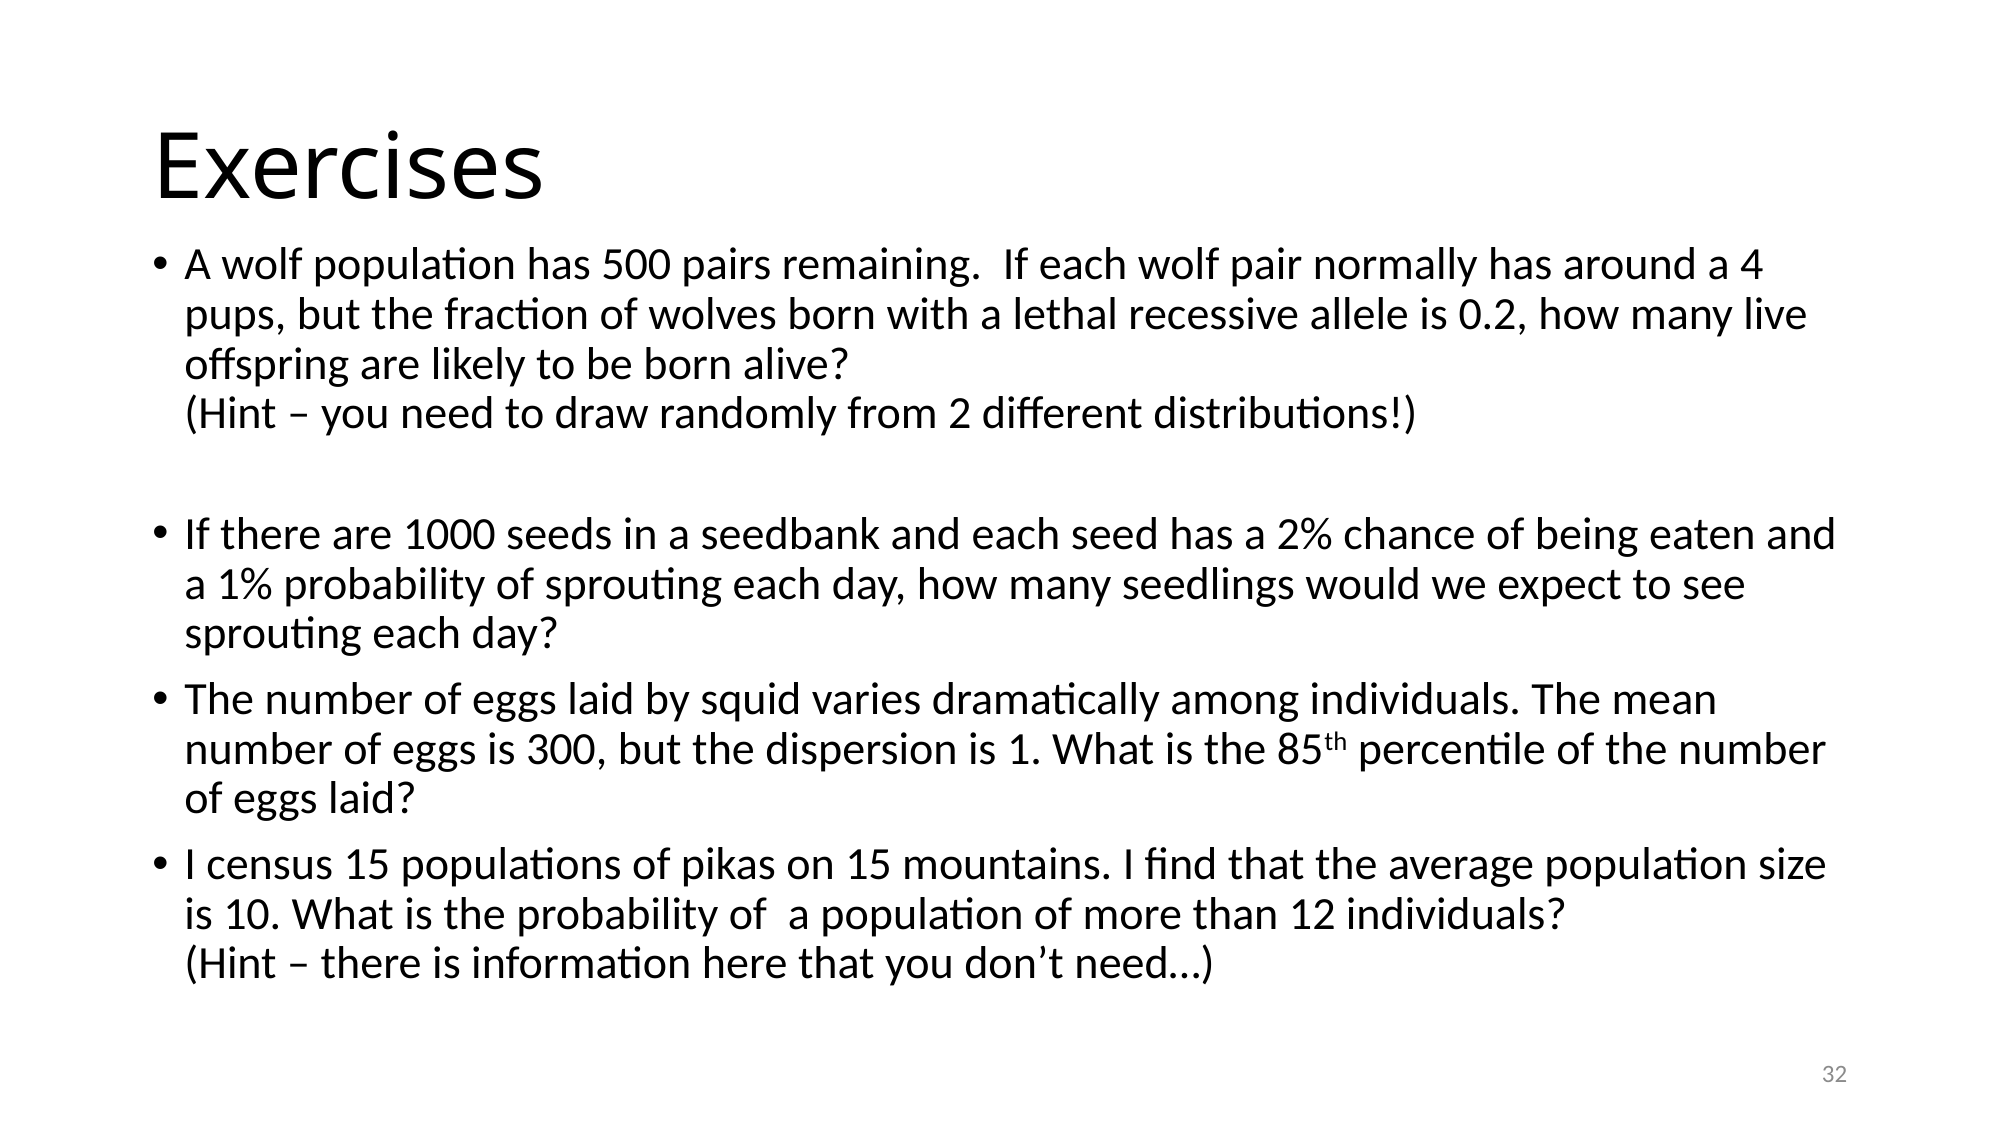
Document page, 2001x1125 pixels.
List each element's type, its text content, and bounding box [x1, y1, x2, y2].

slide_number 32 [1412, 1042, 1863, 1103]
title Exercises [137, 59, 1863, 232]
list A wolf population has 500 pairs remaining. If each wolf pair normally has around a 4 pups, but the fraction of wolves born with a lethal recessive allele is 0.2, how many live offspring are likely to be born alive? (Hint – you need to draw randomly from 2 different distributions!) If there are 1000 seeds in a seedbank and each seed has a 2% chance of being eaten and a 1% probability of sprouting each day, how many seedlings would we expect to see sprouting each day? The number of eggs laid by squid varies dramatically among individuals. The mean number of eggs is 300, but the dispersion is 1. What is the 85th percentile of the number of eggs laid? I census 15 populations of pikas on 15 mountains. I find that the average population size is 10. What is the probability of a population of more than 12 individuals? (Hint – there is information here that you don’t need…) [137, 232, 1863, 1014]
